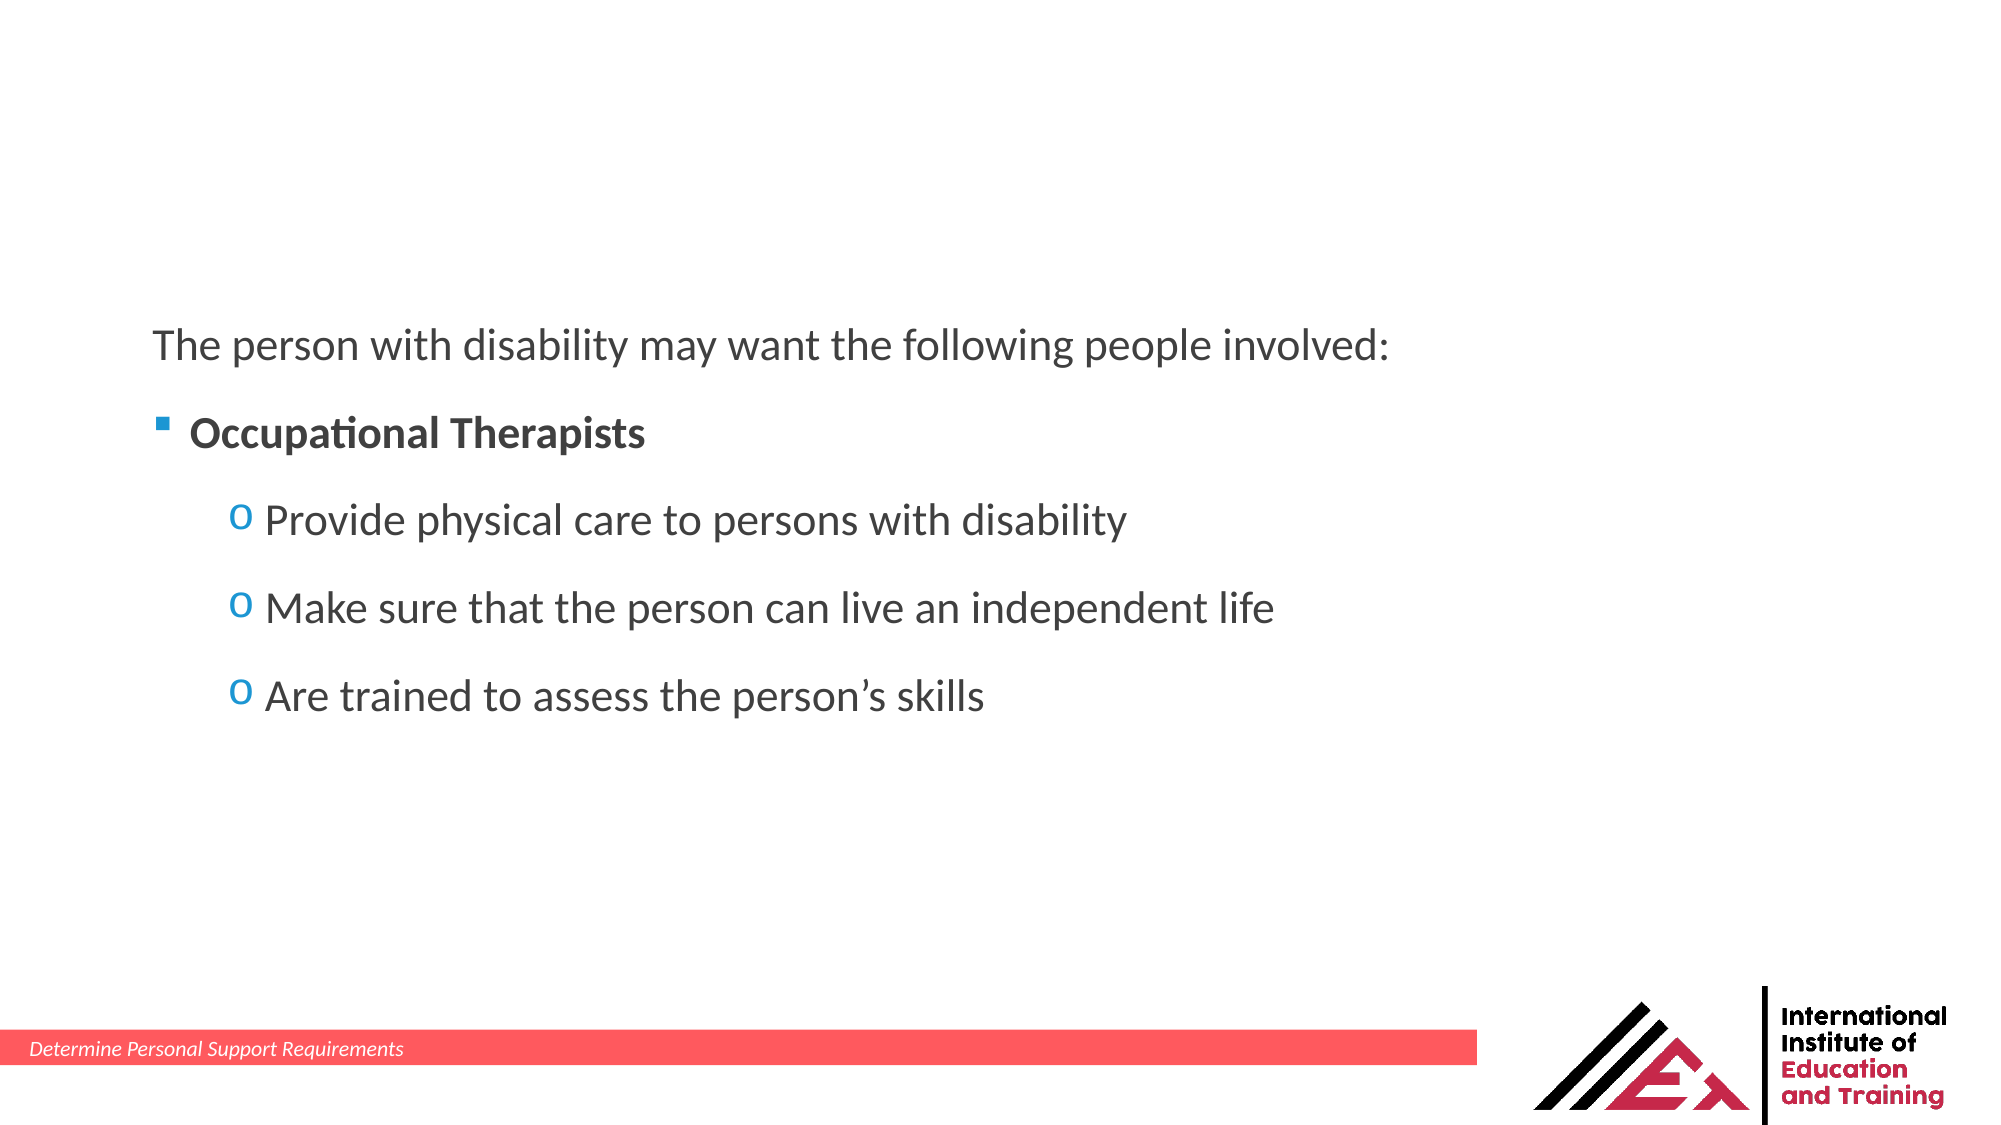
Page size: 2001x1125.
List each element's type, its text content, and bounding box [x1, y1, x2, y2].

text_box Determine Personal Support Requirements [0, 1029, 1478, 1066]
list The person with disability may want the following people involved: Occupational Therapists Provide physical care to persons with disability Make sure that the person can live an independent life Are trained to assess the person’s skills [137, 299, 1793, 1014]
picture [1533, 986, 1946, 1125]
